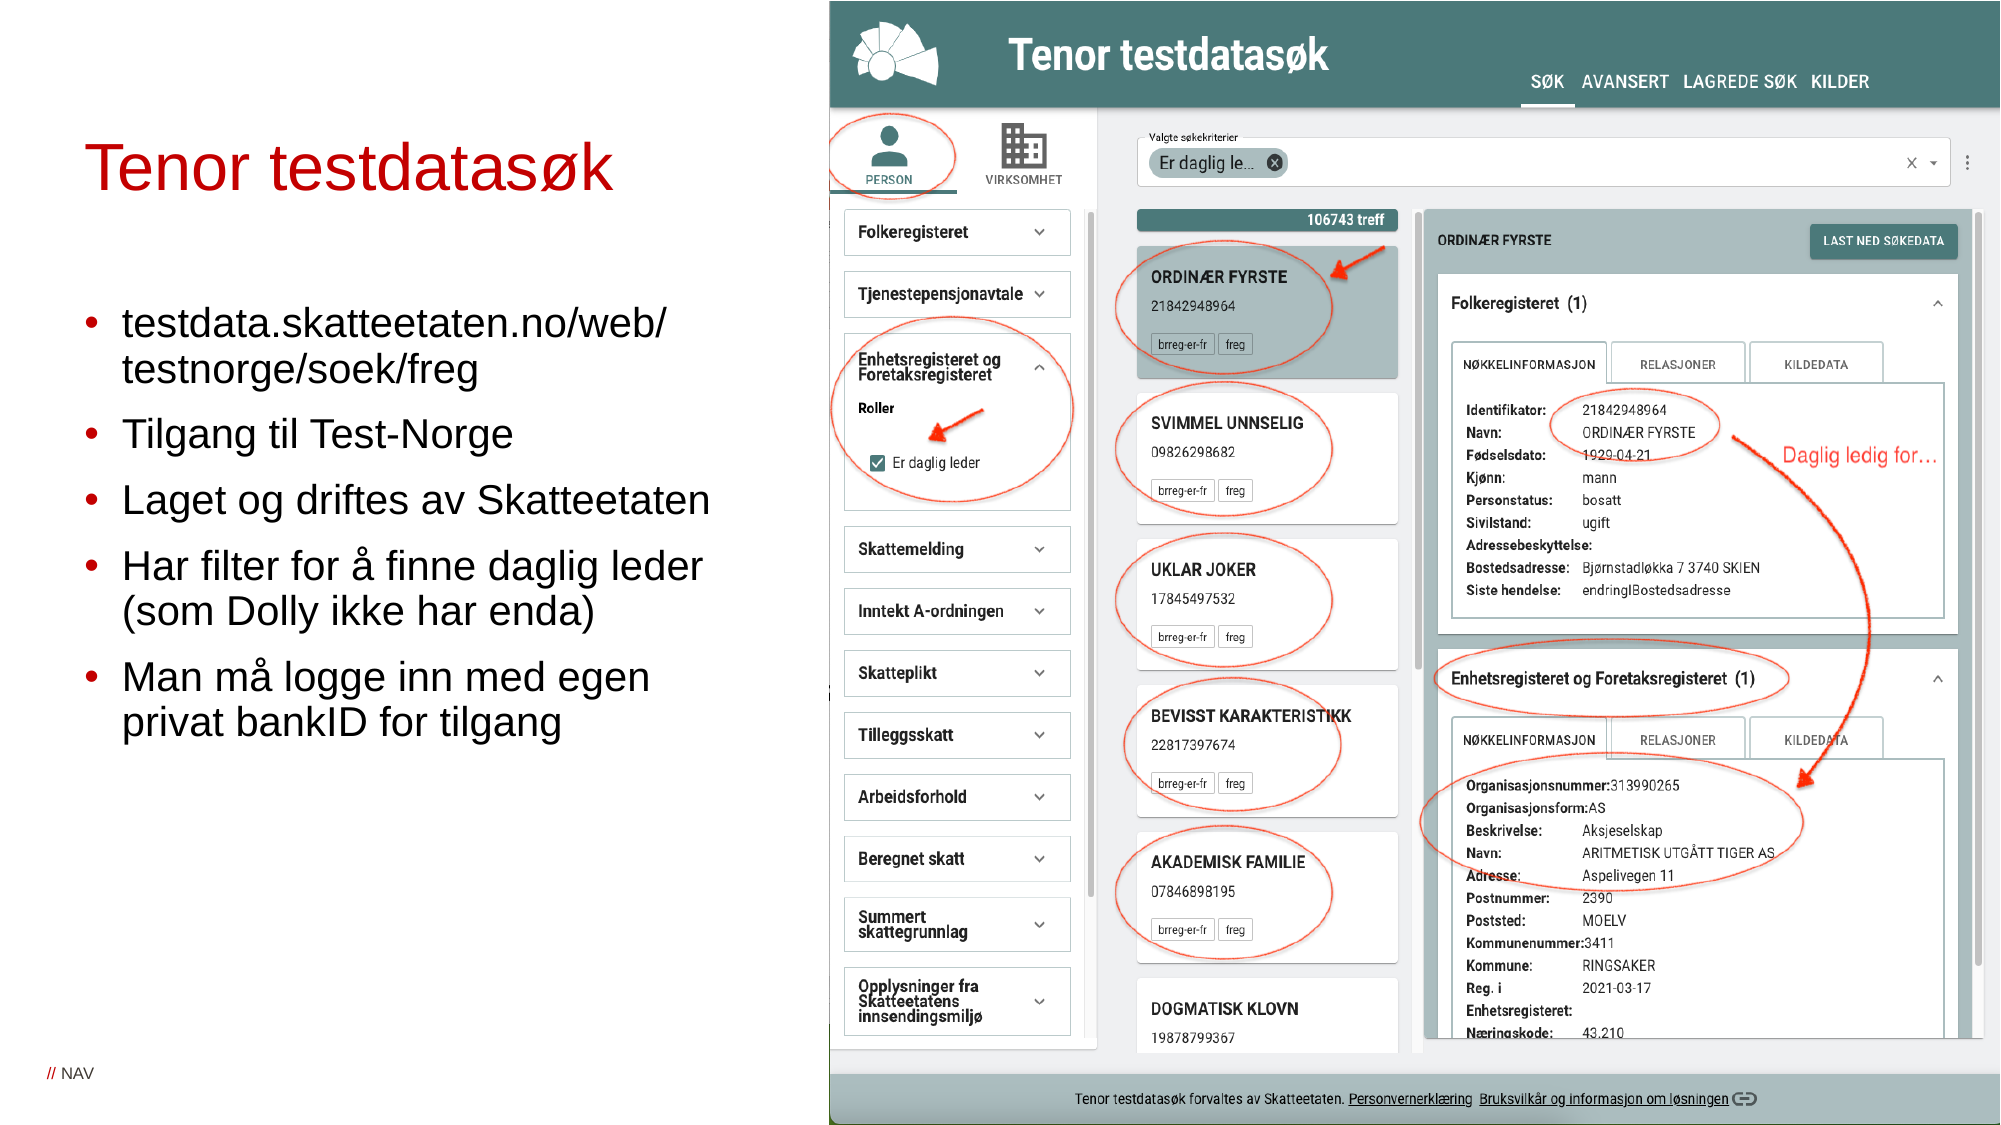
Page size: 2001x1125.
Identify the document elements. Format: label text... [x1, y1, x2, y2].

picture [829, 1, 2000, 1125]
title Tenor testdatasøk [69, 59, 829, 278]
list testdata.skatteetaten.no/web/testnorge/soek/freg Tilgang til Test-Norge Laget og driftes av Skatteetaten Har filter for å finne daglig leder (som Dolly ikke har enda) Man må logge inn med egen privat bankID for tilgang [69, 294, 777, 1009]
